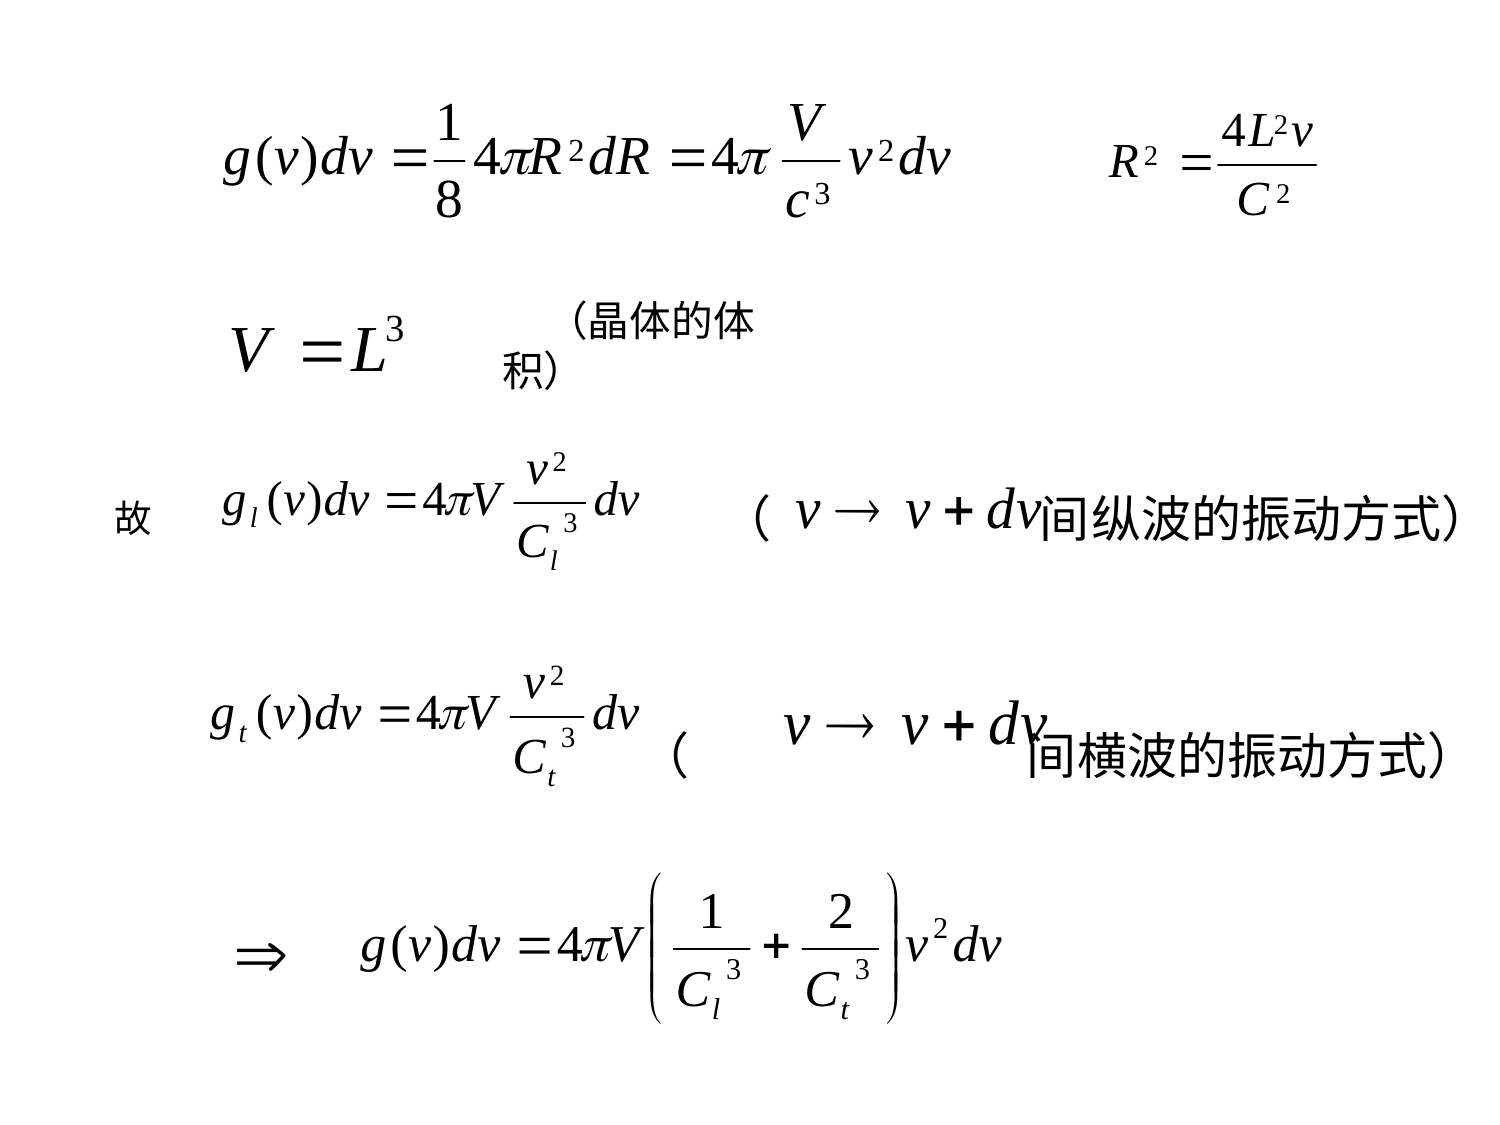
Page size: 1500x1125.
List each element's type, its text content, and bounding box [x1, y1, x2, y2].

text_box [349, 862, 1013, 1035]
text_box （晶体的体积） [487, 287, 850, 329]
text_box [212, 87, 963, 231]
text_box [212, 437, 651, 581]
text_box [774, 687, 1057, 761]
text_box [787, 474, 1051, 544]
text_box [224, 299, 413, 388]
text_box （ 间纵波的振动方式） [662, 479, 1500, 580]
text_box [1099, 99, 1326, 227]
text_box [199, 649, 651, 798]
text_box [224, 924, 313, 996]
text_box 故 [99, 487, 163, 548]
text_box （晶体的体积） [487, 330, 850, 403]
text_box （ 间横波的振动方式） [654, 717, 1500, 793]
